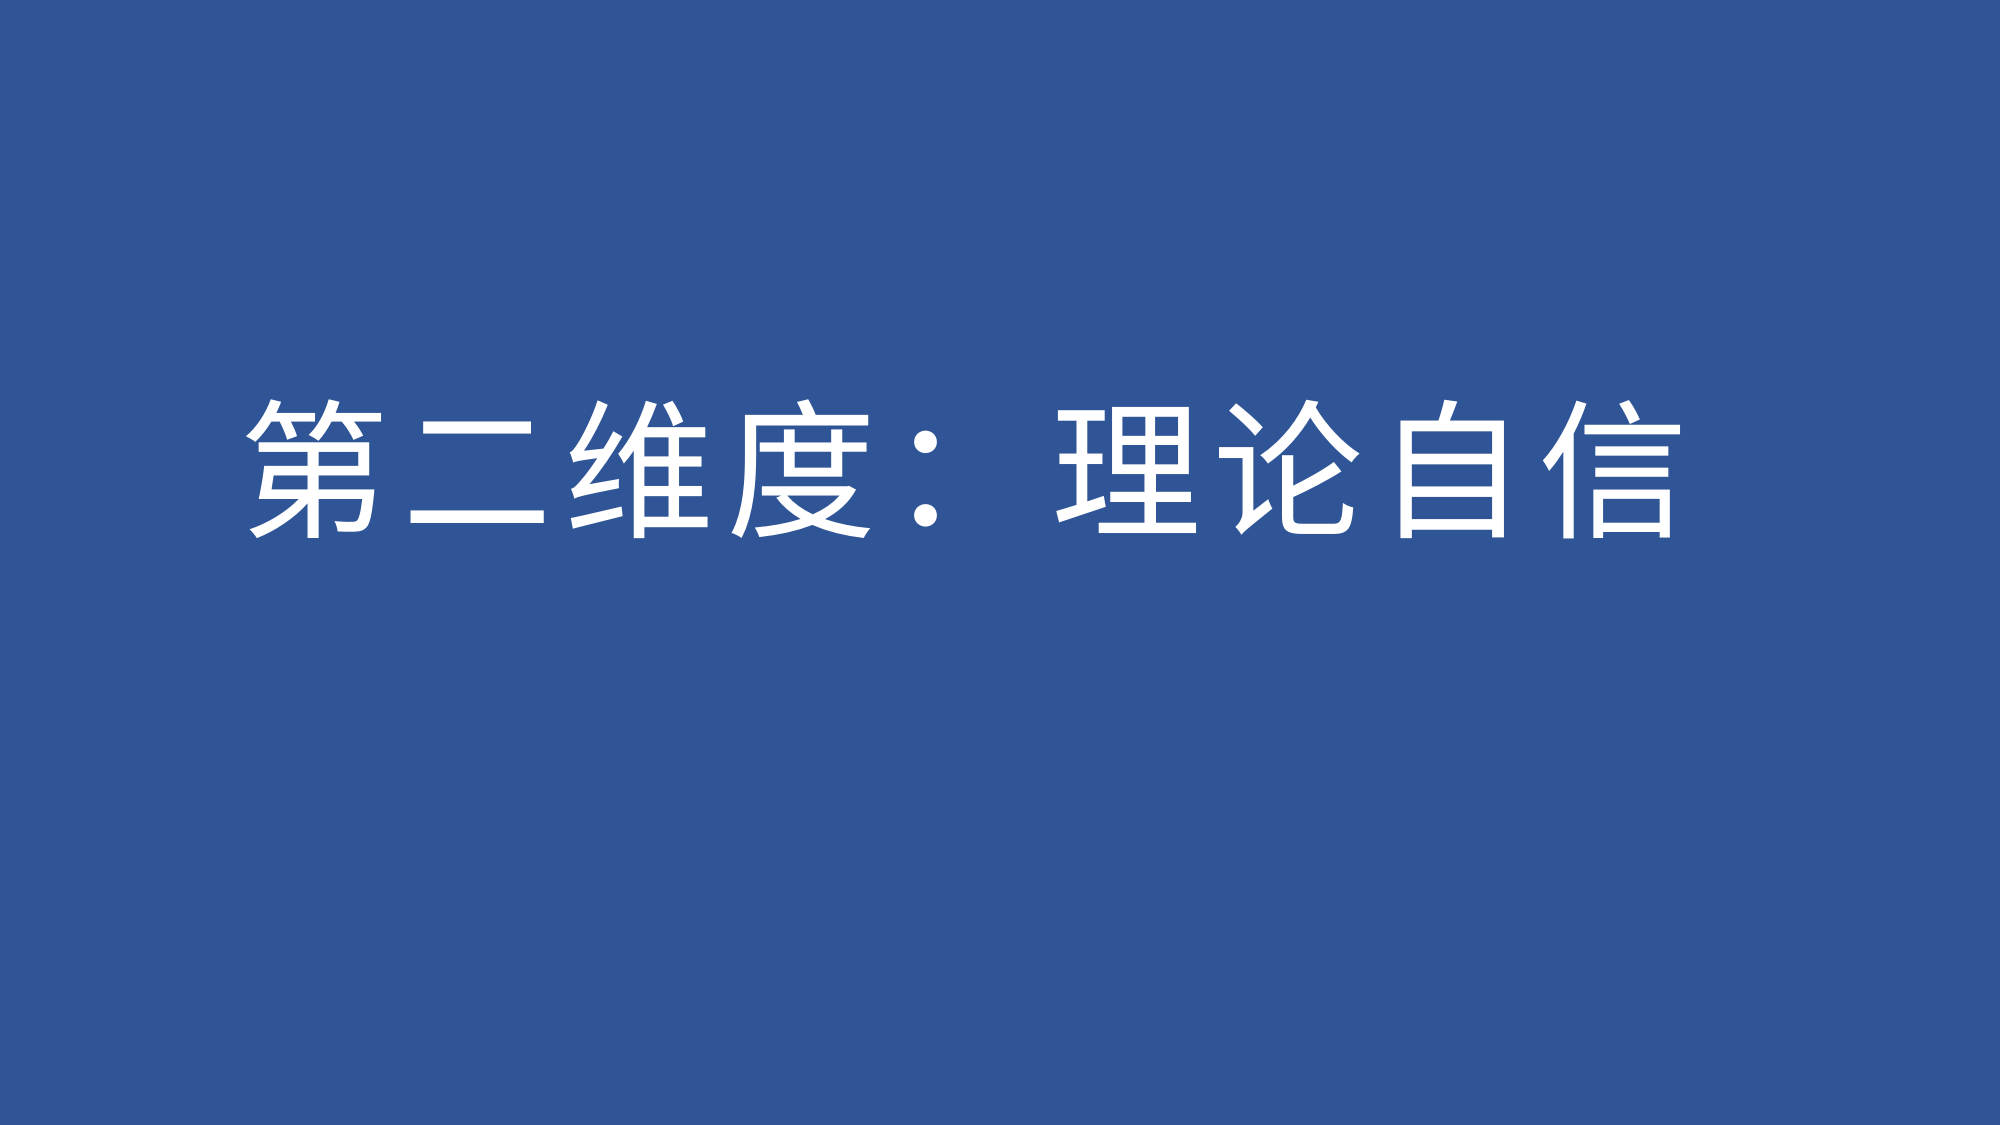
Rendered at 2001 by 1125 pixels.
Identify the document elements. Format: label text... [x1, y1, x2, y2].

text_box 第二维度：理论自信 [113, 279, 1816, 565]
